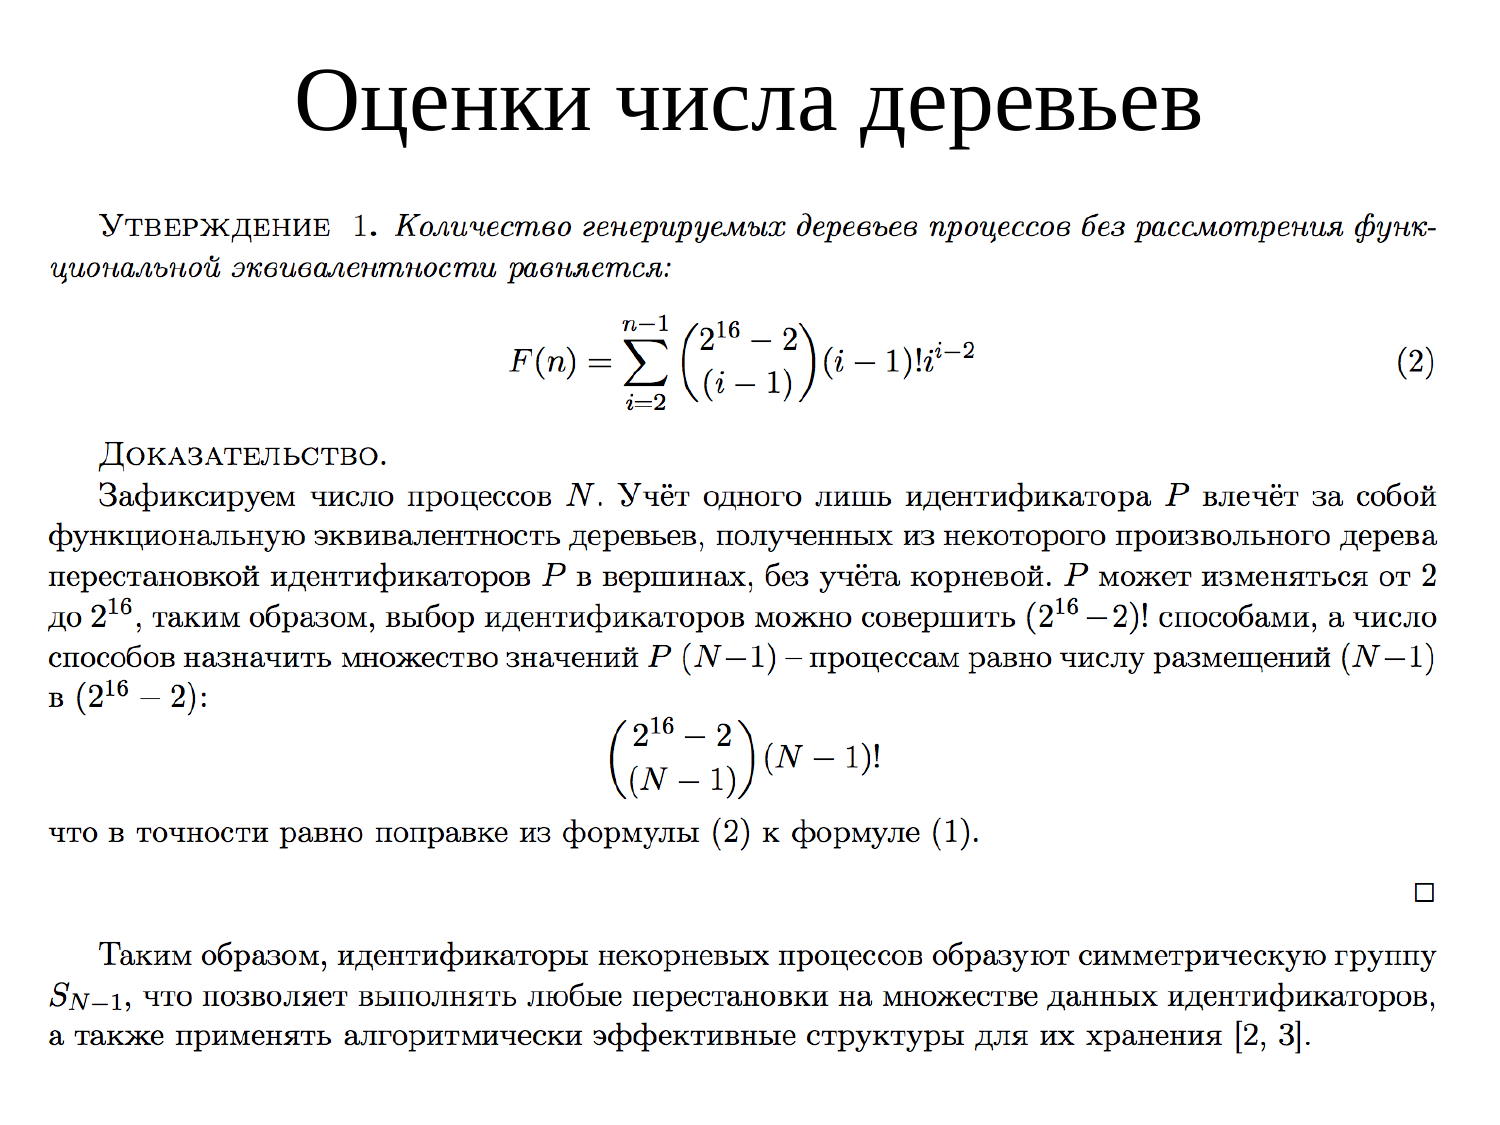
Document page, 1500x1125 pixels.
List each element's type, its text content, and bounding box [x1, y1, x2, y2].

picture [38, 200, 1465, 1060]
title Оценки числа деревьев [75, 0, 1425, 188]
